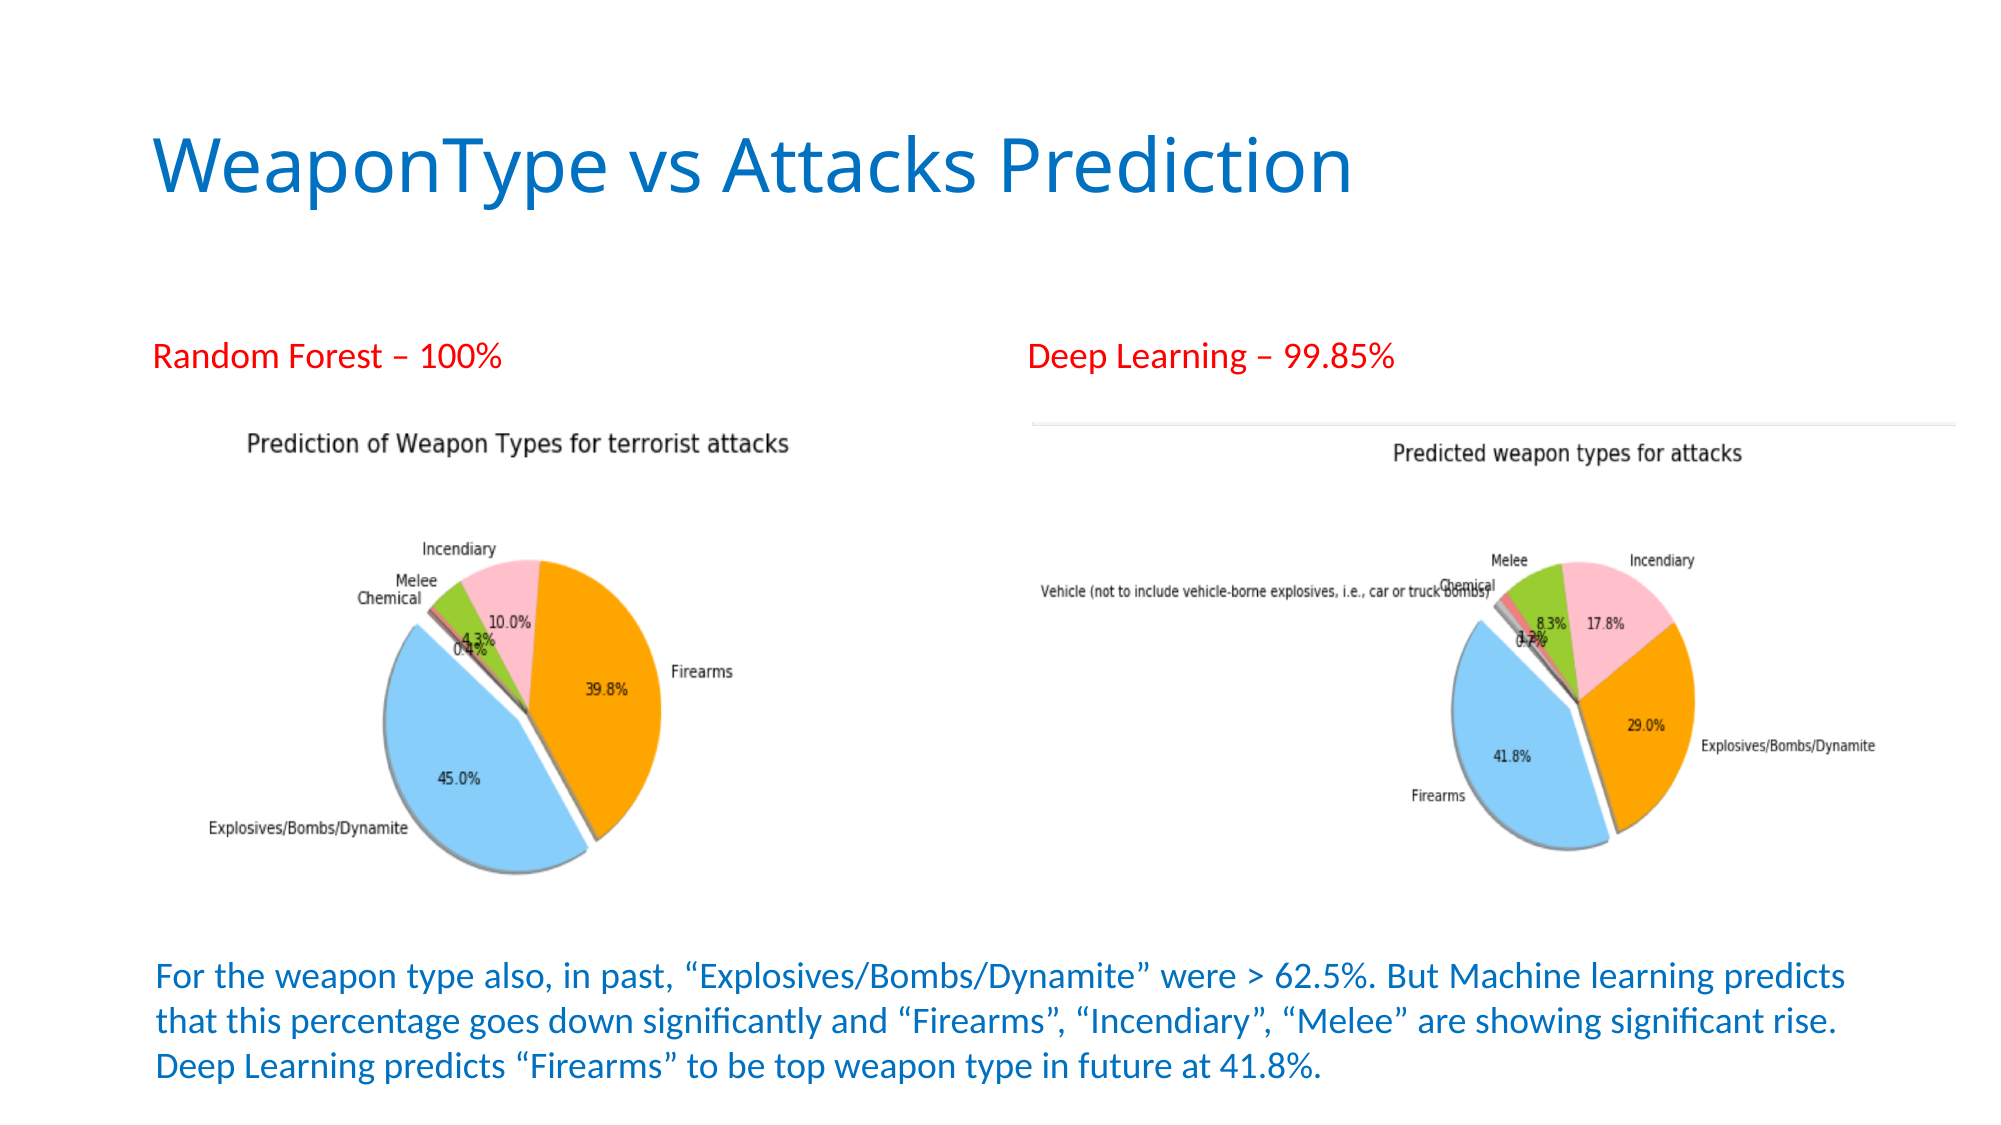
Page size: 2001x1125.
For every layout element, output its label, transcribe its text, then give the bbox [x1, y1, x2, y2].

list Random Forest – 100% [137, 248, 984, 385]
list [1012, 422, 1956, 892]
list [137, 422, 901, 891]
title WeaponType vs Attacks Prediction [137, 59, 1863, 278]
text_box For the weapon type also, in past, “Explosives/Bombs/Dynamite” were > 62.5%. But Machine learning predicts that this percentage goes down significantly and “Firearms”, “Incendiary”, “Melee” are showing significant rise. Deep Learning predicts “Firearms” to be top weapon type in future at 41.8%. [141, 943, 1863, 1094]
list Deep Learning – 99.85% [1012, 249, 1863, 385]
